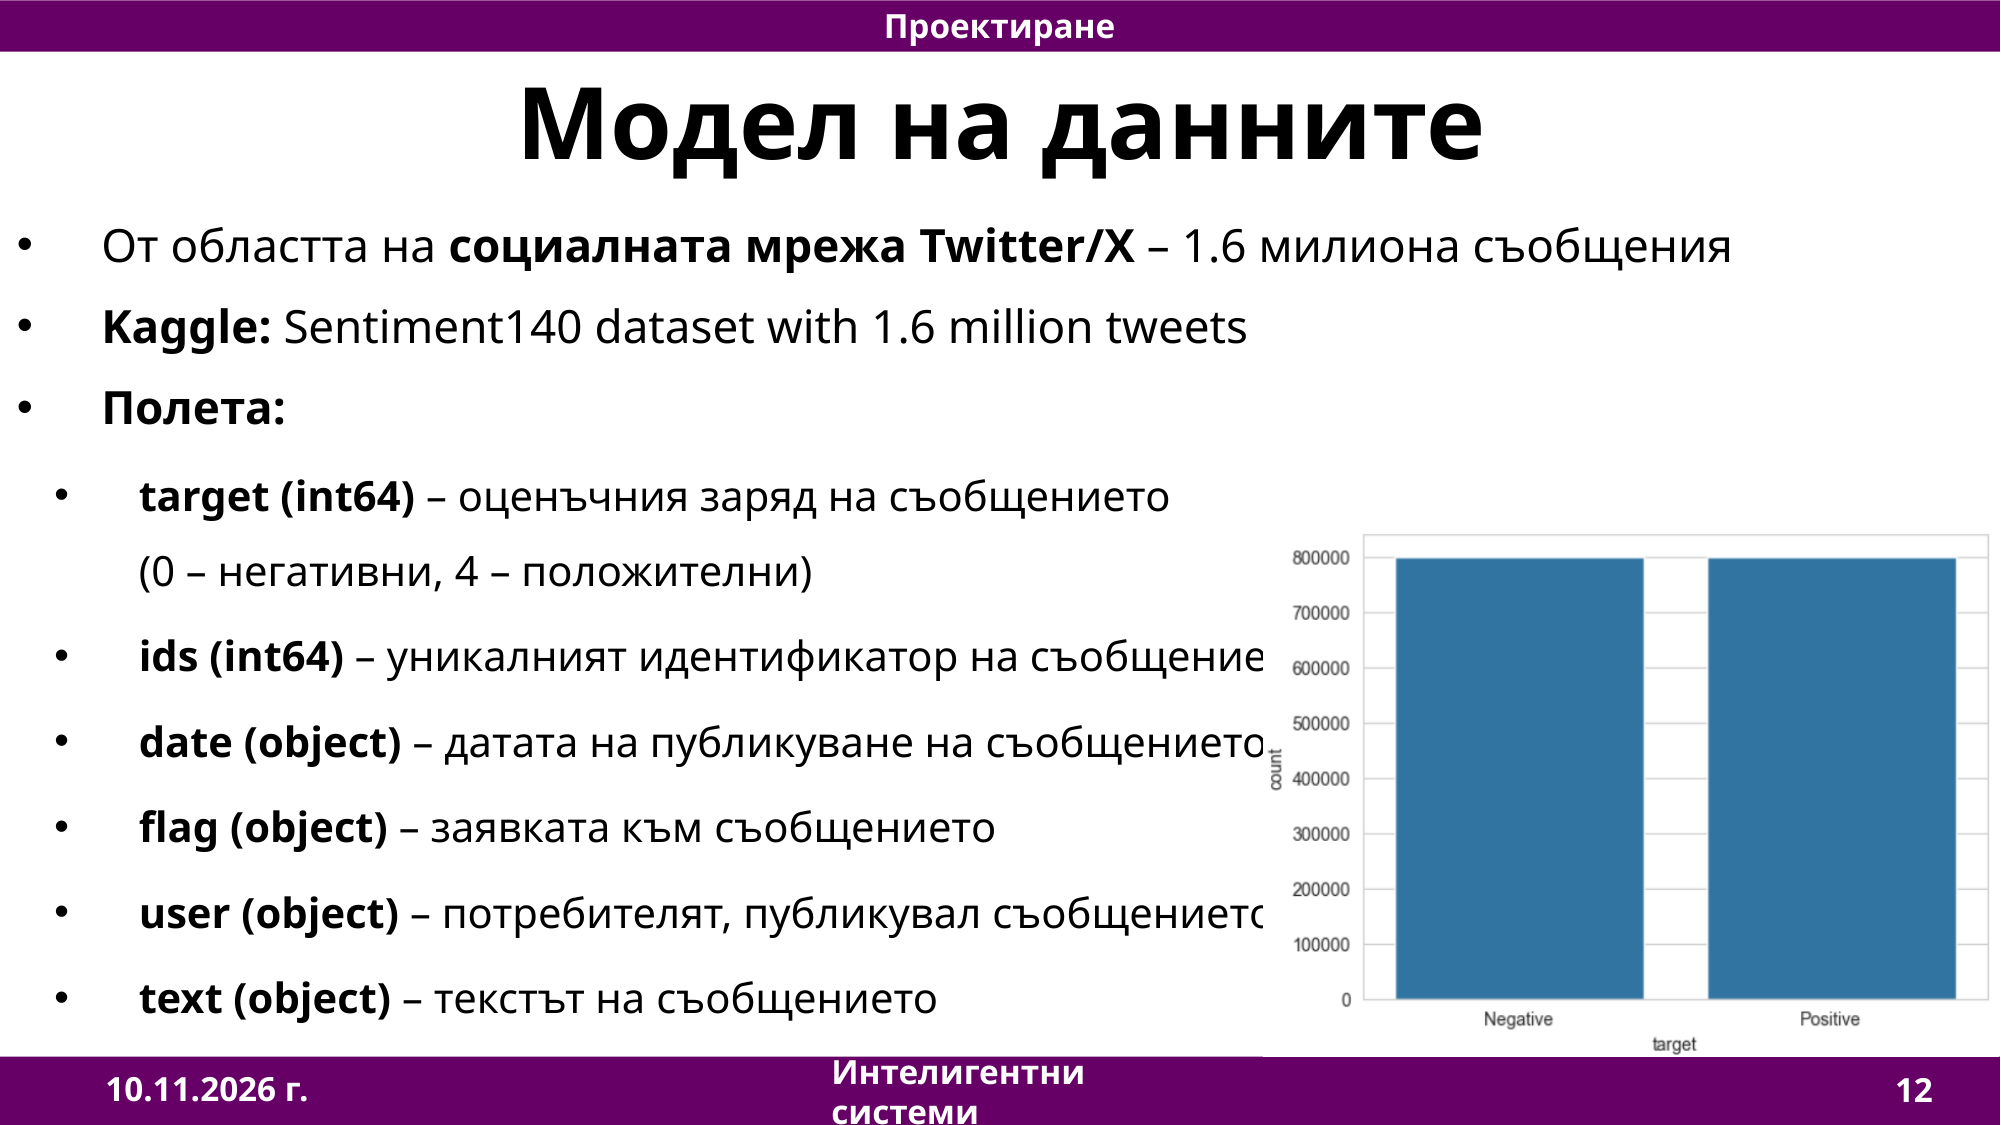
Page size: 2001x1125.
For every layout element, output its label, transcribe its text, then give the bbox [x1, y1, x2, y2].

text_box Проектиране [689, 0, 1311, 56]
text_box Интелигентни системи [816, 1060, 1184, 1121]
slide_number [90, 1061, 331, 1121]
text_box [1311, 0, 2000, 53]
slide_number 12 [1852, 1062, 1977, 1123]
text_box [0, 0, 689, 53]
picture [1263, 524, 1999, 1057]
title Модел на данните [3, 53, 2000, 203]
text_box [0, 1056, 2000, 1125]
list От областта на социалната мрежа Twitter/X – 1.6 милиона съобщения Kaggle: Sentiment140 dataset with 1.6 million tweets Полета: target (int64) – оценъчния заряд на съобщението (0 – негативни, 4 – положителни) ids (int64) – уникалният идентификатор на съобщението date (object) – датата на публикуване на съобщението flag (object) – заявката към съобщението user (object) – потребителят, публикувал съобщението text (object) – текстът на съобщението [1, 203, 2000, 1047]
